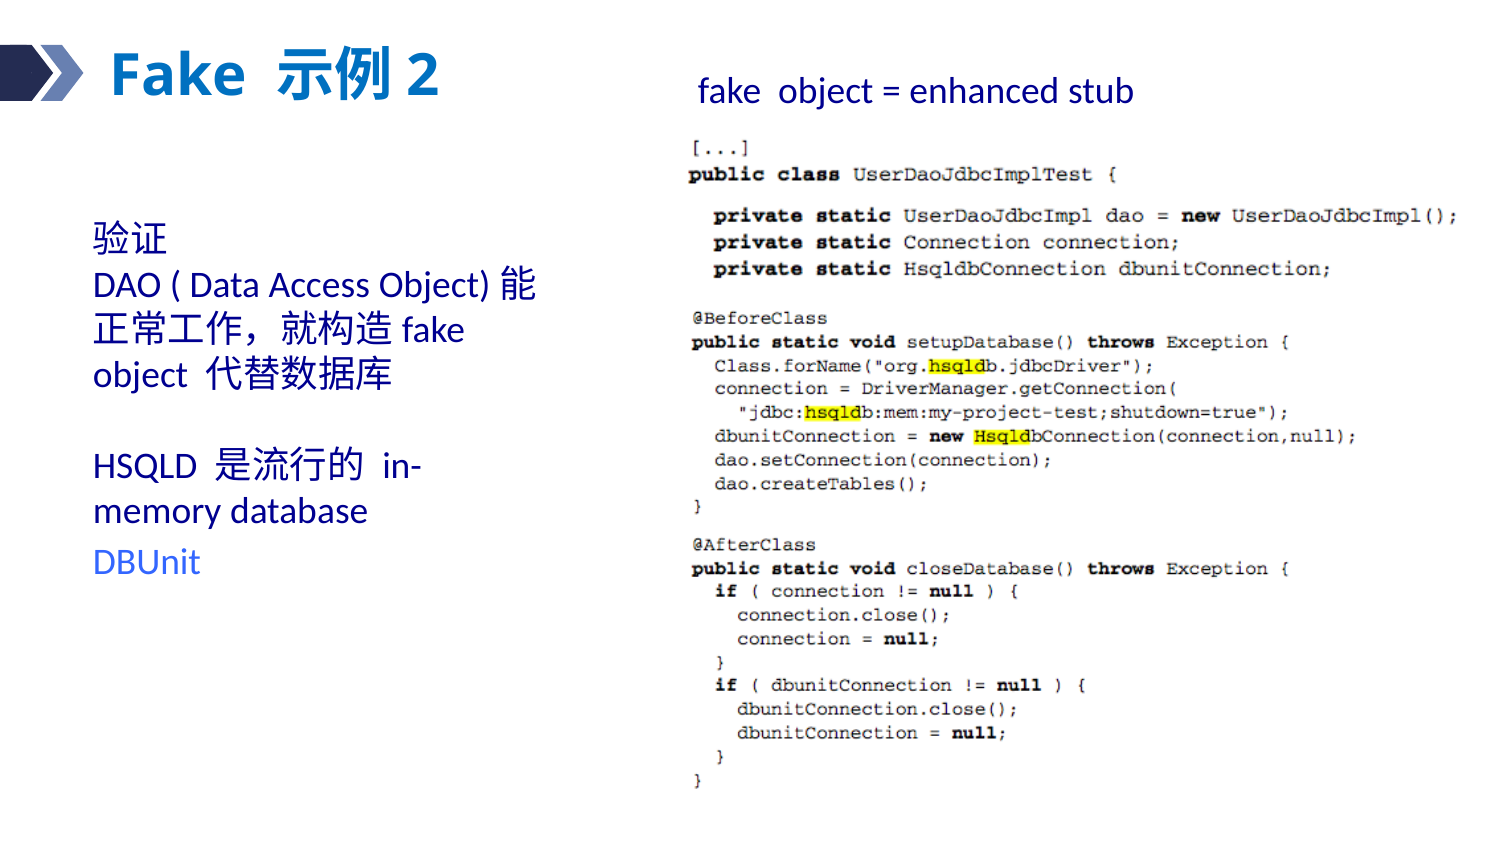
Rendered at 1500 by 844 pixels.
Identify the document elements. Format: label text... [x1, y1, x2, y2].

picture [684, 308, 1364, 789]
text_box 验证DAO ( Data Access Object)能正常工作，就构造fake object 代替数据库 [78, 207, 582, 403]
title Fake 示例2 [94, 25, 865, 129]
text_box fake object = enhanced stub [634, 58, 1198, 119]
text_box HSQLD 是流行的 in-memory database [78, 433, 684, 539]
text_box DBUnit [78, 529, 217, 590]
picture [671, 129, 1462, 287]
